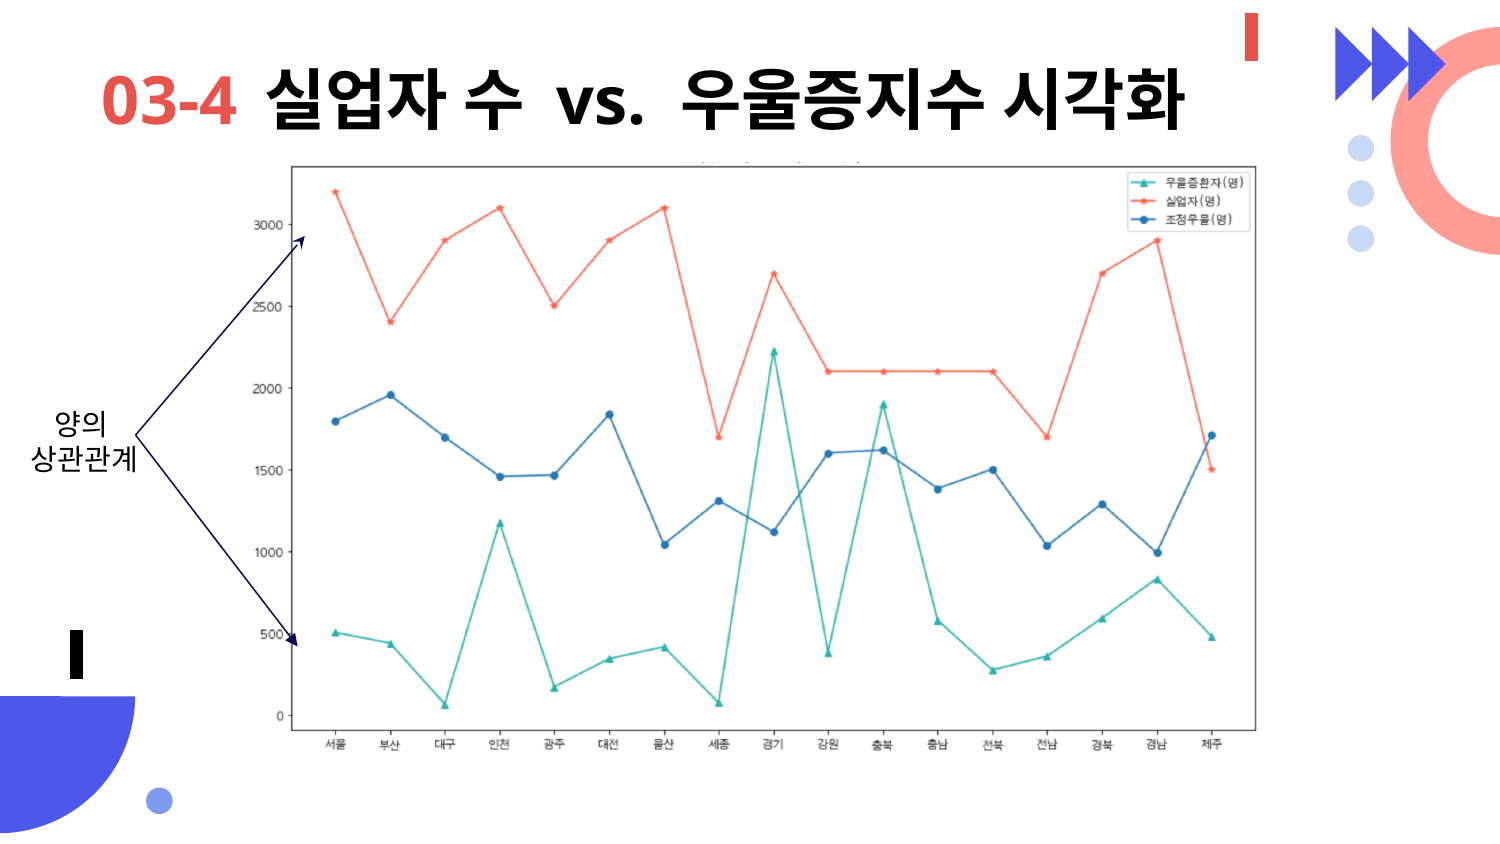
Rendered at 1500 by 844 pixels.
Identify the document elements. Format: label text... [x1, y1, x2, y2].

text_box 03-4 [86, 42, 347, 153]
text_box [135, 434, 298, 647]
text_box 양의 상관관계 [0, 391, 130, 492]
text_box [135, 235, 305, 436]
title 실업자 수 vs. 우울증지수 시각화 [347, 42, 1250, 120]
picture [245, 162, 1272, 763]
